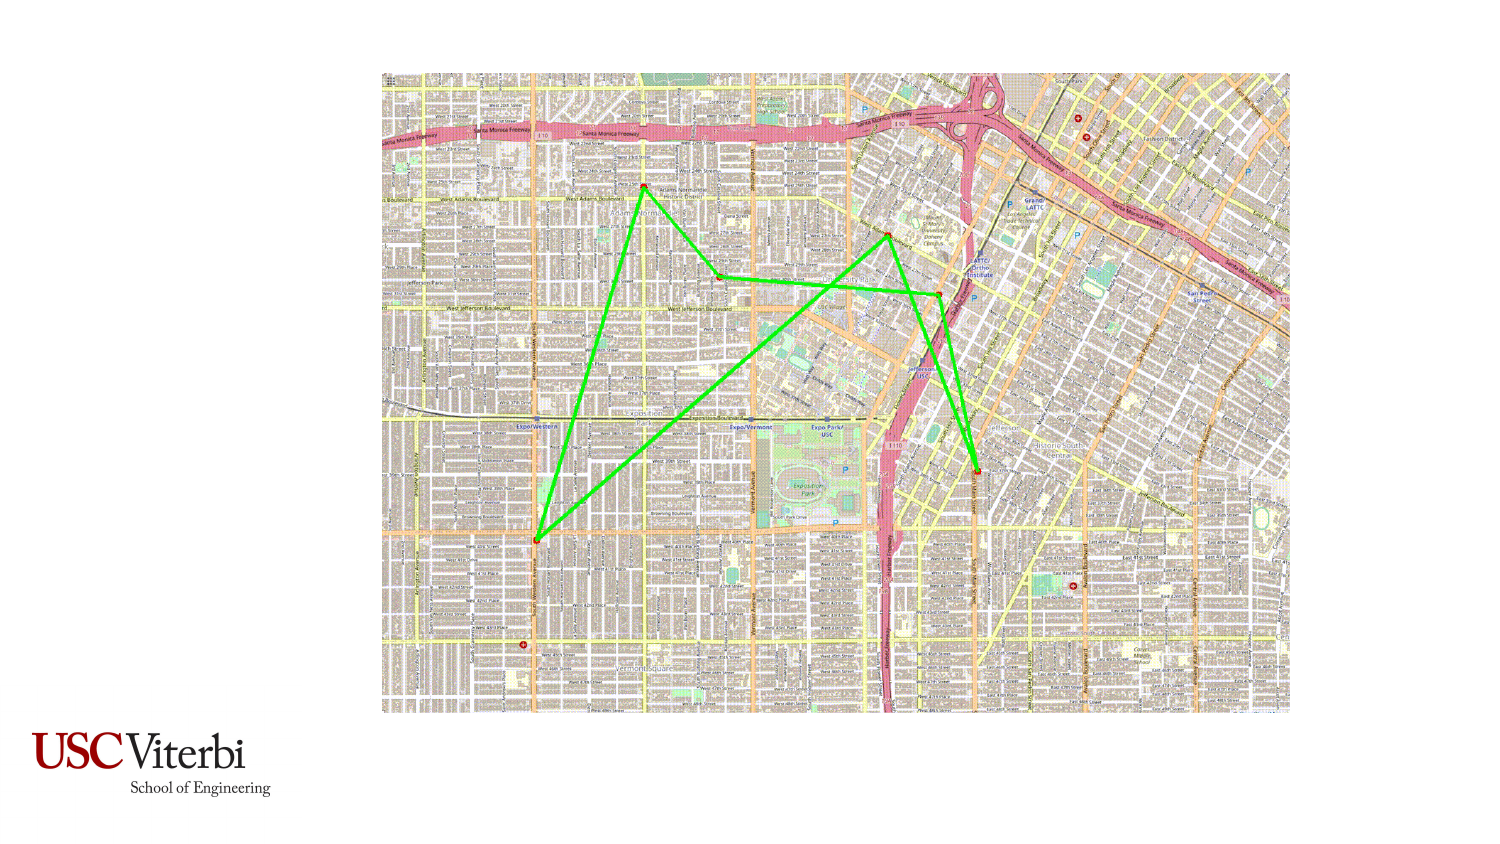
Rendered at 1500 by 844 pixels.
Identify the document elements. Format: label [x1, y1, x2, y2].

picture [381, 73, 1291, 713]
picture [0, 685, 302, 844]
